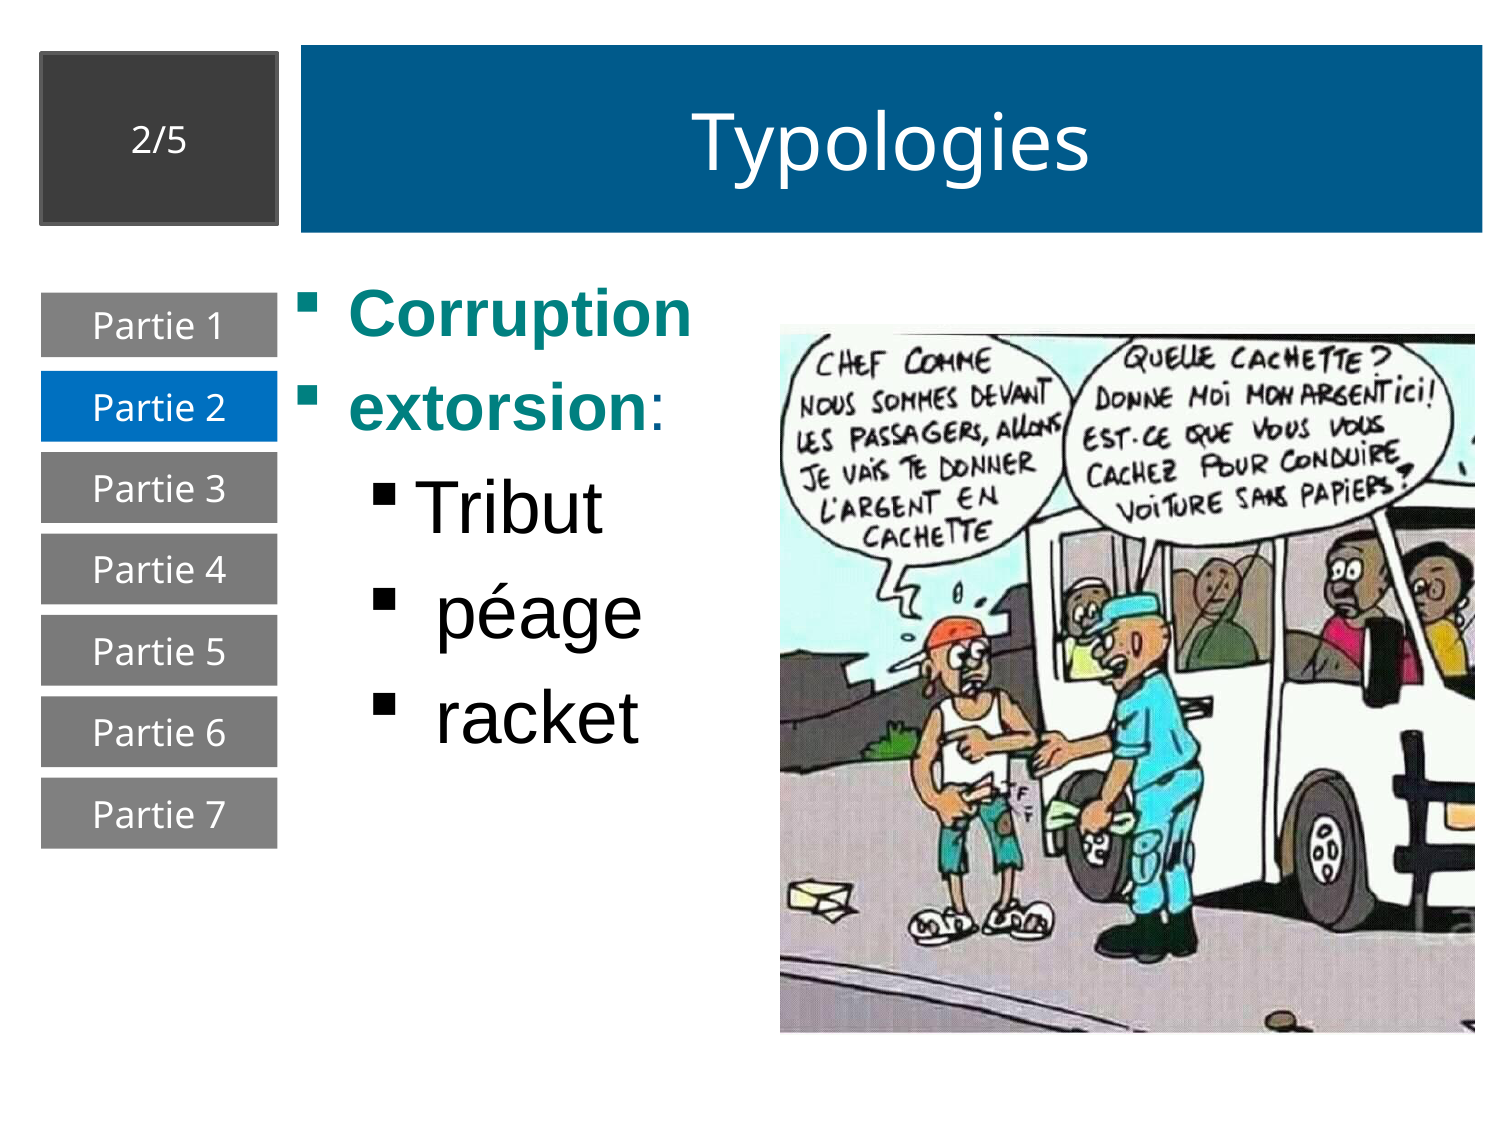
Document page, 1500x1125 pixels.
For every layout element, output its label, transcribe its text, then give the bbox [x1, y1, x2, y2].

text_box Partie 6 [39, 694, 279, 769]
title Typologies [301, 45, 1483, 233]
text_box 2/5 [39, 51, 279, 226]
list Corruption extorsion: Tribut péage racket [277, 262, 904, 1035]
text_box Partie 4 [39, 531, 279, 606]
text_box Partie 2 [39, 369, 279, 444]
picture [779, 324, 1475, 1036]
text_box Partie 3 [39, 450, 279, 525]
text_box Partie 1 [39, 291, 279, 359]
text_box Partie 7 [39, 776, 279, 851]
text_box Partie 5 [39, 613, 279, 688]
